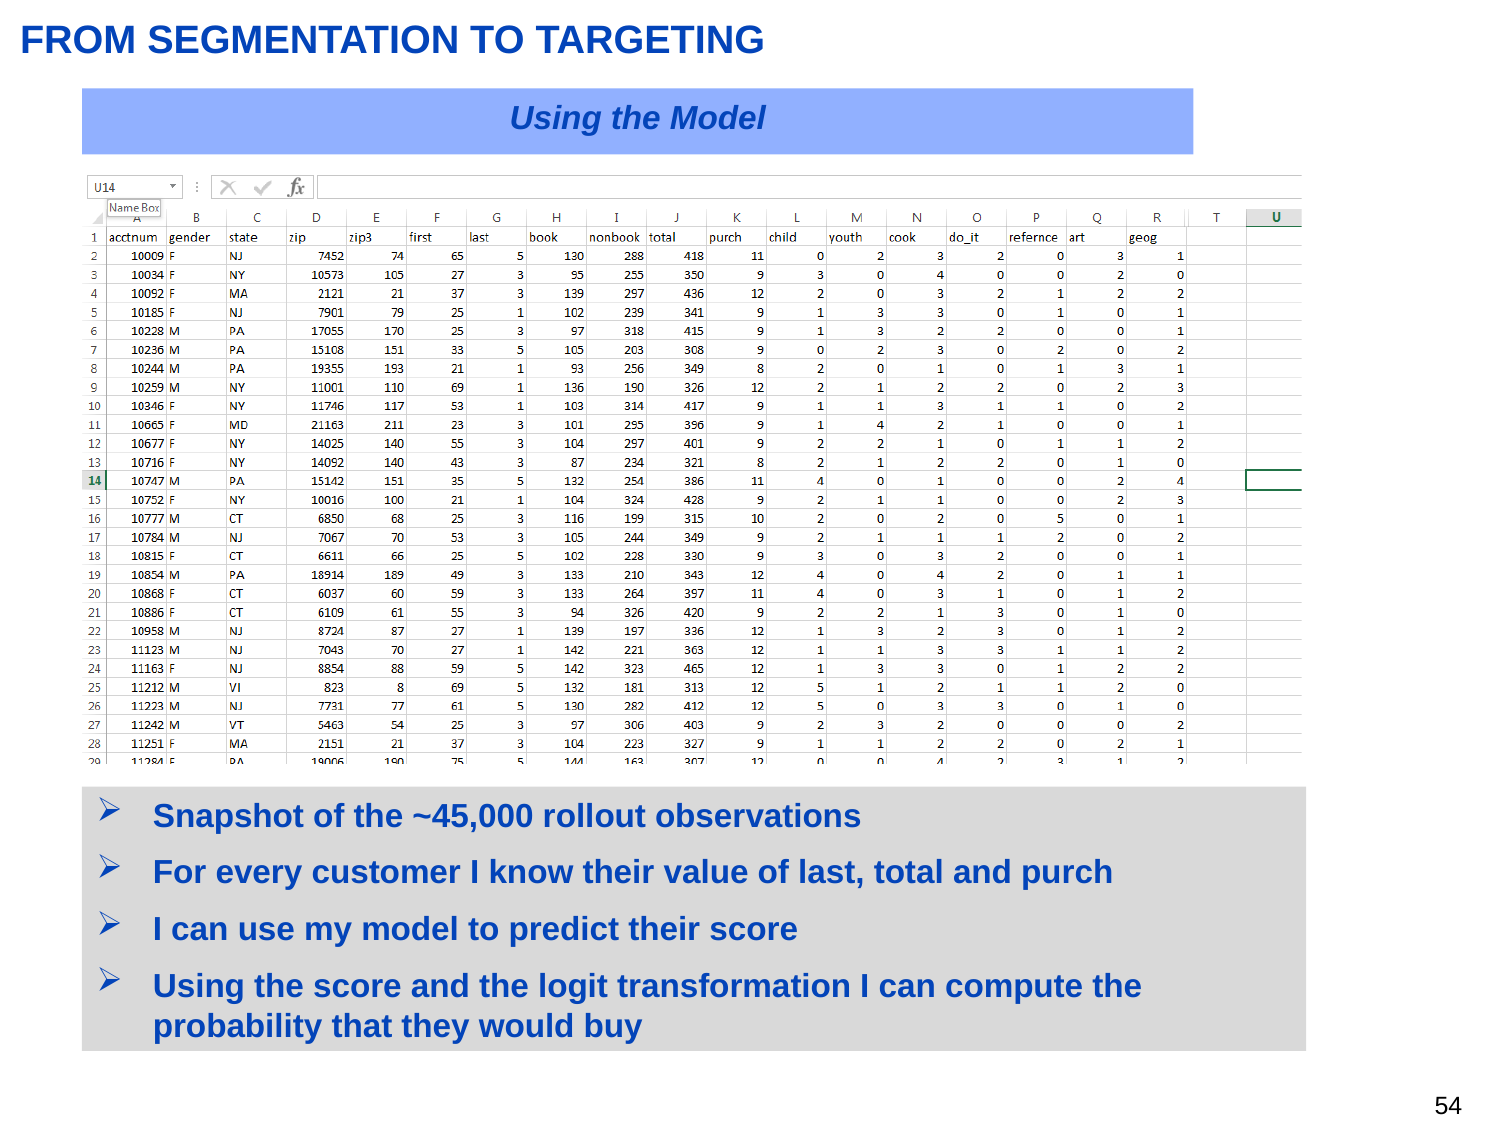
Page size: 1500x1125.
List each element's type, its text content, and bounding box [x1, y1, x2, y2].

text_box Using the Model [82, 88, 1194, 155]
text_box Snapshot of the ~45,000 rollout observations For every customer I know their value of last, total and purch I can use my model to predict their score Using the score and the logit transformation I can compute the probability that they would buy [81, 786, 1307, 1051]
picture [81, 168, 1302, 764]
slide_number 53 [1149, 1089, 1463, 1121]
text_box FROM SEGMENTATION TO TARGETING [20, 13, 1463, 62]
